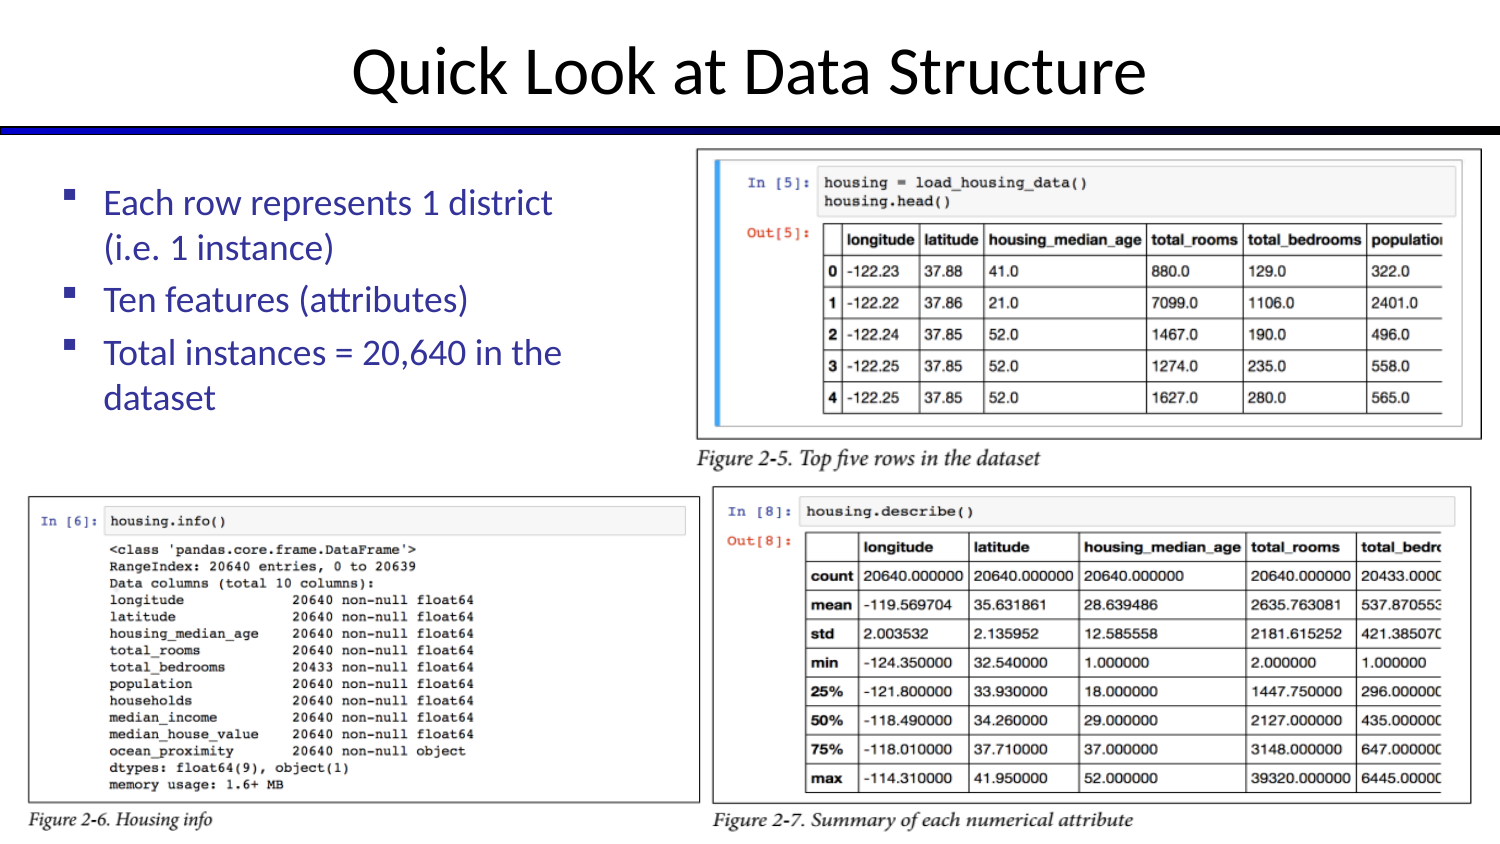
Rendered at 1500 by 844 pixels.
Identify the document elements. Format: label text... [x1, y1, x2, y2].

picture [24, 483, 1474, 837]
list Each row represents 1 district (i.e. 1 instance) Ten features (attributes) Total instances = 20,640 in the dataset [49, 171, 588, 492]
picture [693, 148, 1482, 473]
title Quick Look at Data Structure [0, 0, 1500, 138]
